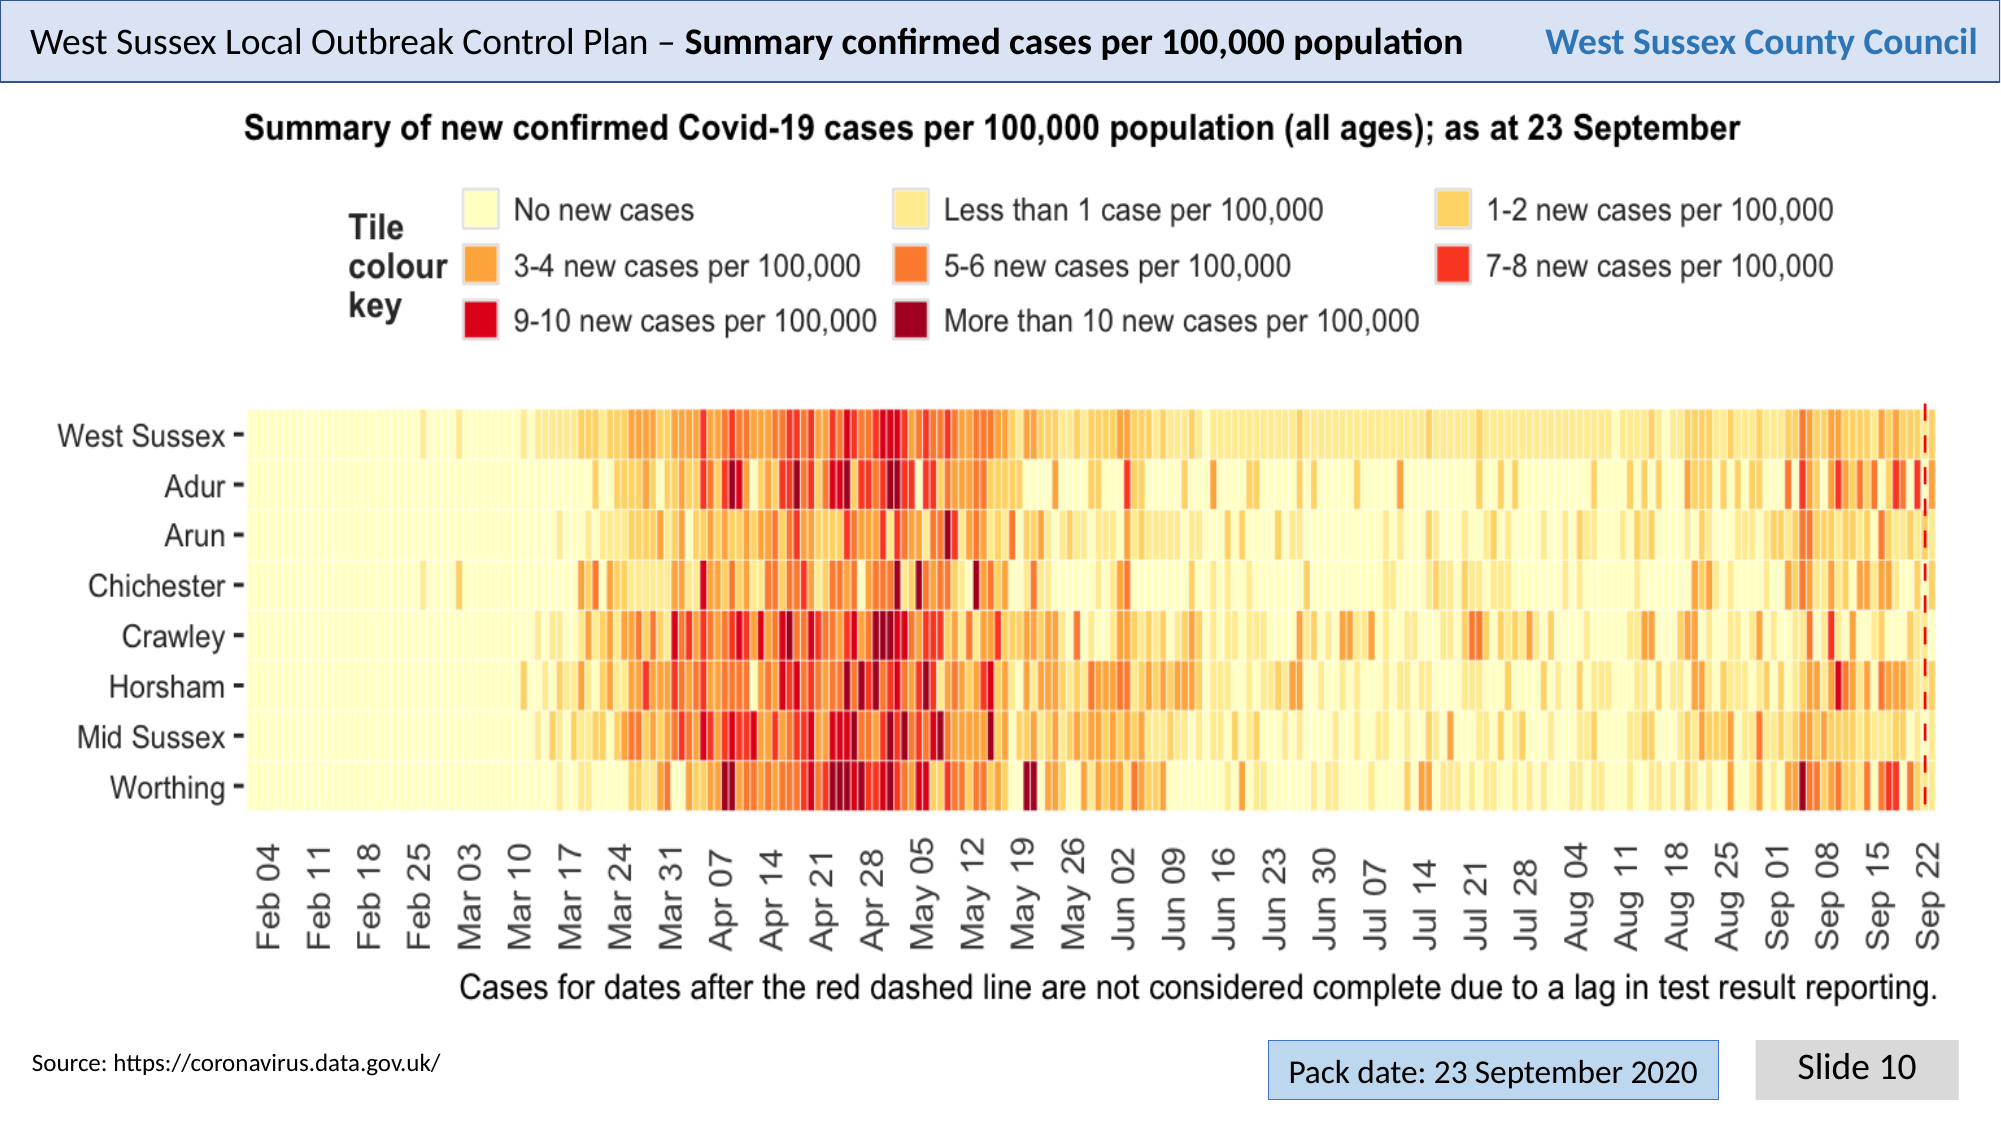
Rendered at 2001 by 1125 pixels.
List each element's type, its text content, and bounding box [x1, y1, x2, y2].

list Slide 10 [1755, 1040, 1959, 1100]
picture [38, 91, 1959, 1028]
list Source: https://coronavirus.data.gov.uk/ [17, 1042, 660, 1103]
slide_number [1268, 1040, 1719, 1100]
